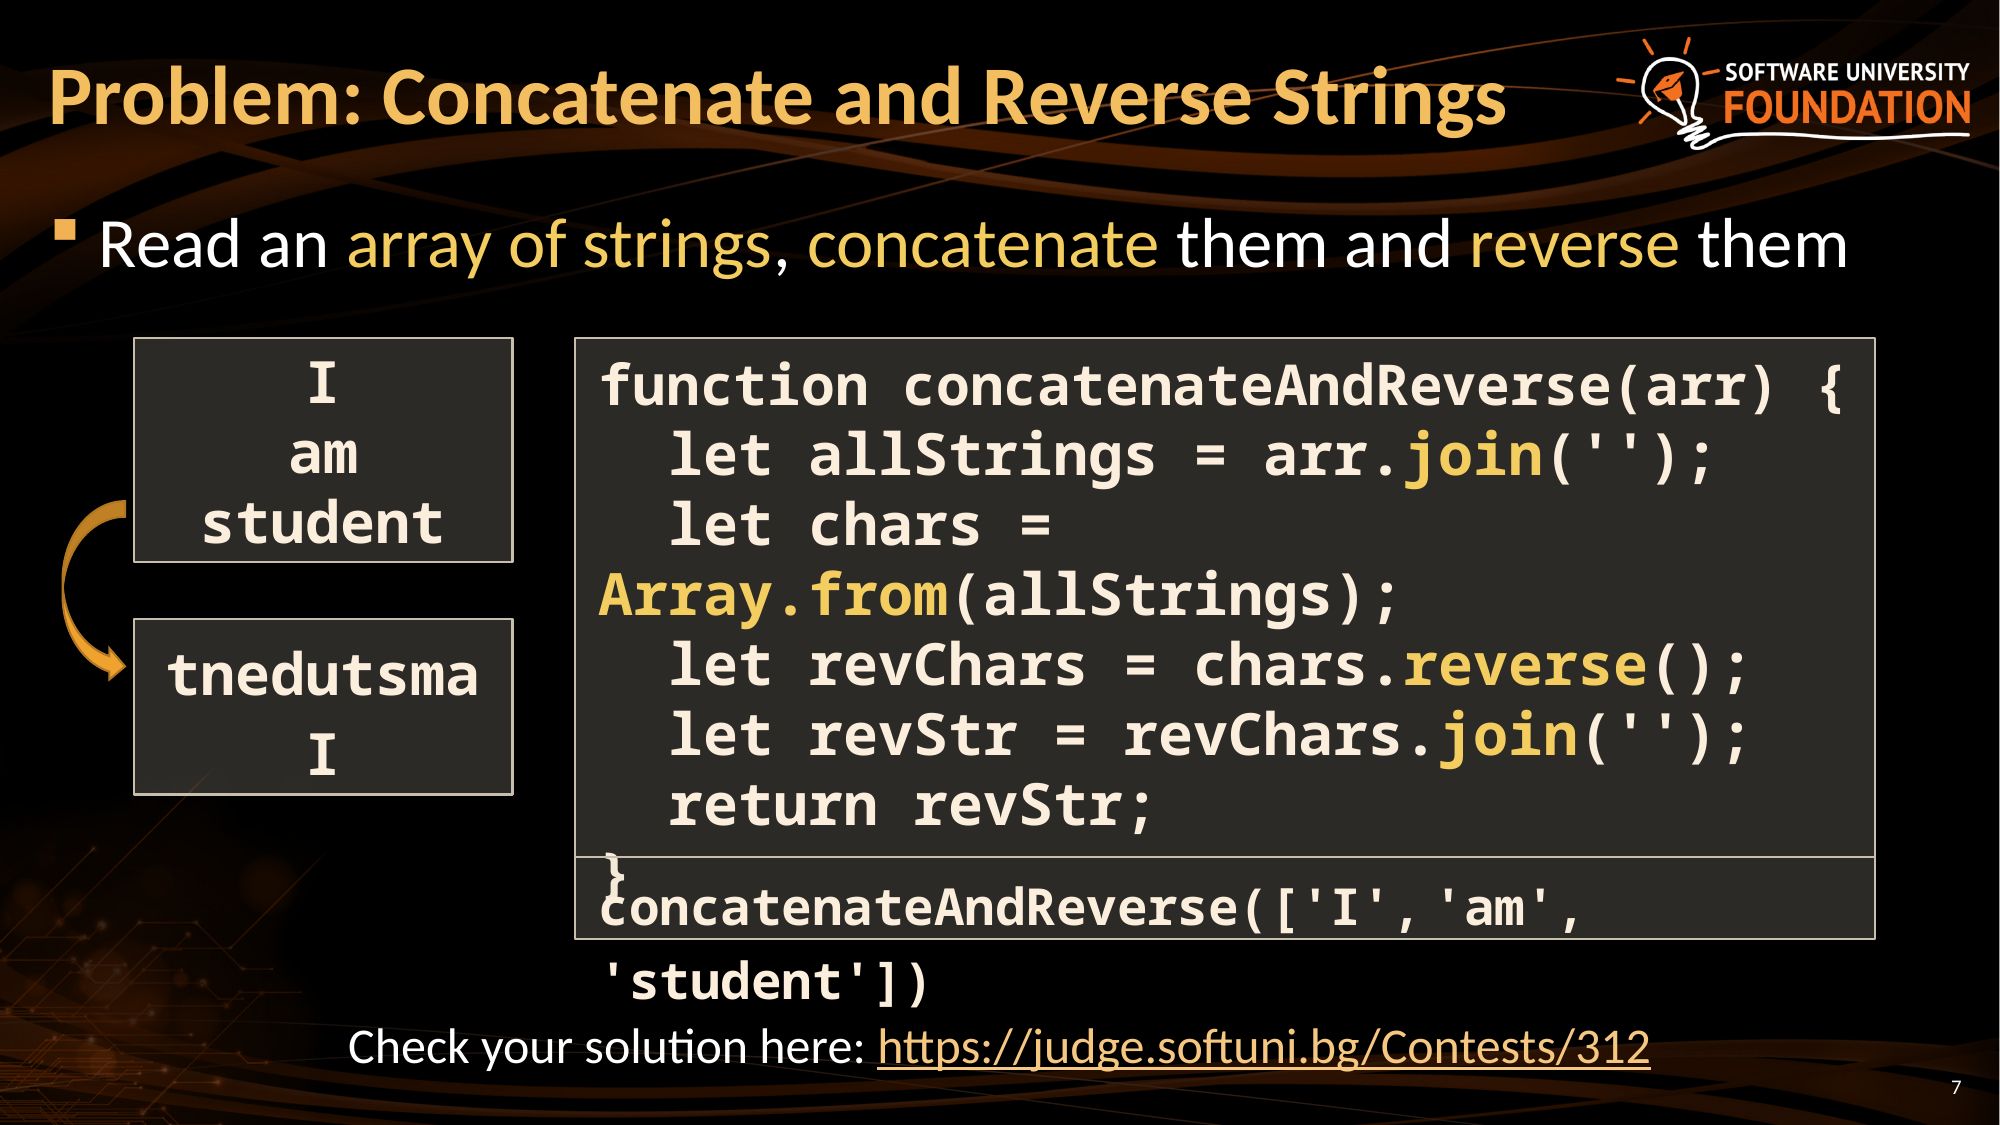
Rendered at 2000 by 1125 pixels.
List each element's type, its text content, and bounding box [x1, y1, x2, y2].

text_box [61, 500, 127, 682]
text_box function concatenateAndReverse(arr) { let allStrings = arr.join(''); let chars = Array.from(allStrings); let revChars = chars.reverse(); let revStr = revChars.join(''); return revStr; } [575, 337, 1876, 856]
text_box Check your solution here: https://judge.softuni.bg/Contests/312 [133, 1006, 1866, 1081]
text_box tnedutsmaI [133, 618, 513, 795]
text_box I am student [133, 337, 513, 563]
slide_number 7 [1897, 1070, 1968, 1103]
title Problem: Concatenate and Reverse Strings [30, 6, 1602, 189]
picture [0, 0, 2000, 1125]
text_box concatenateAndReverse(['I', 'am', 'student']) [575, 856, 1876, 940]
list Read an array of strings, concatenate them and reverse them [31, 186, 1968, 1100]
